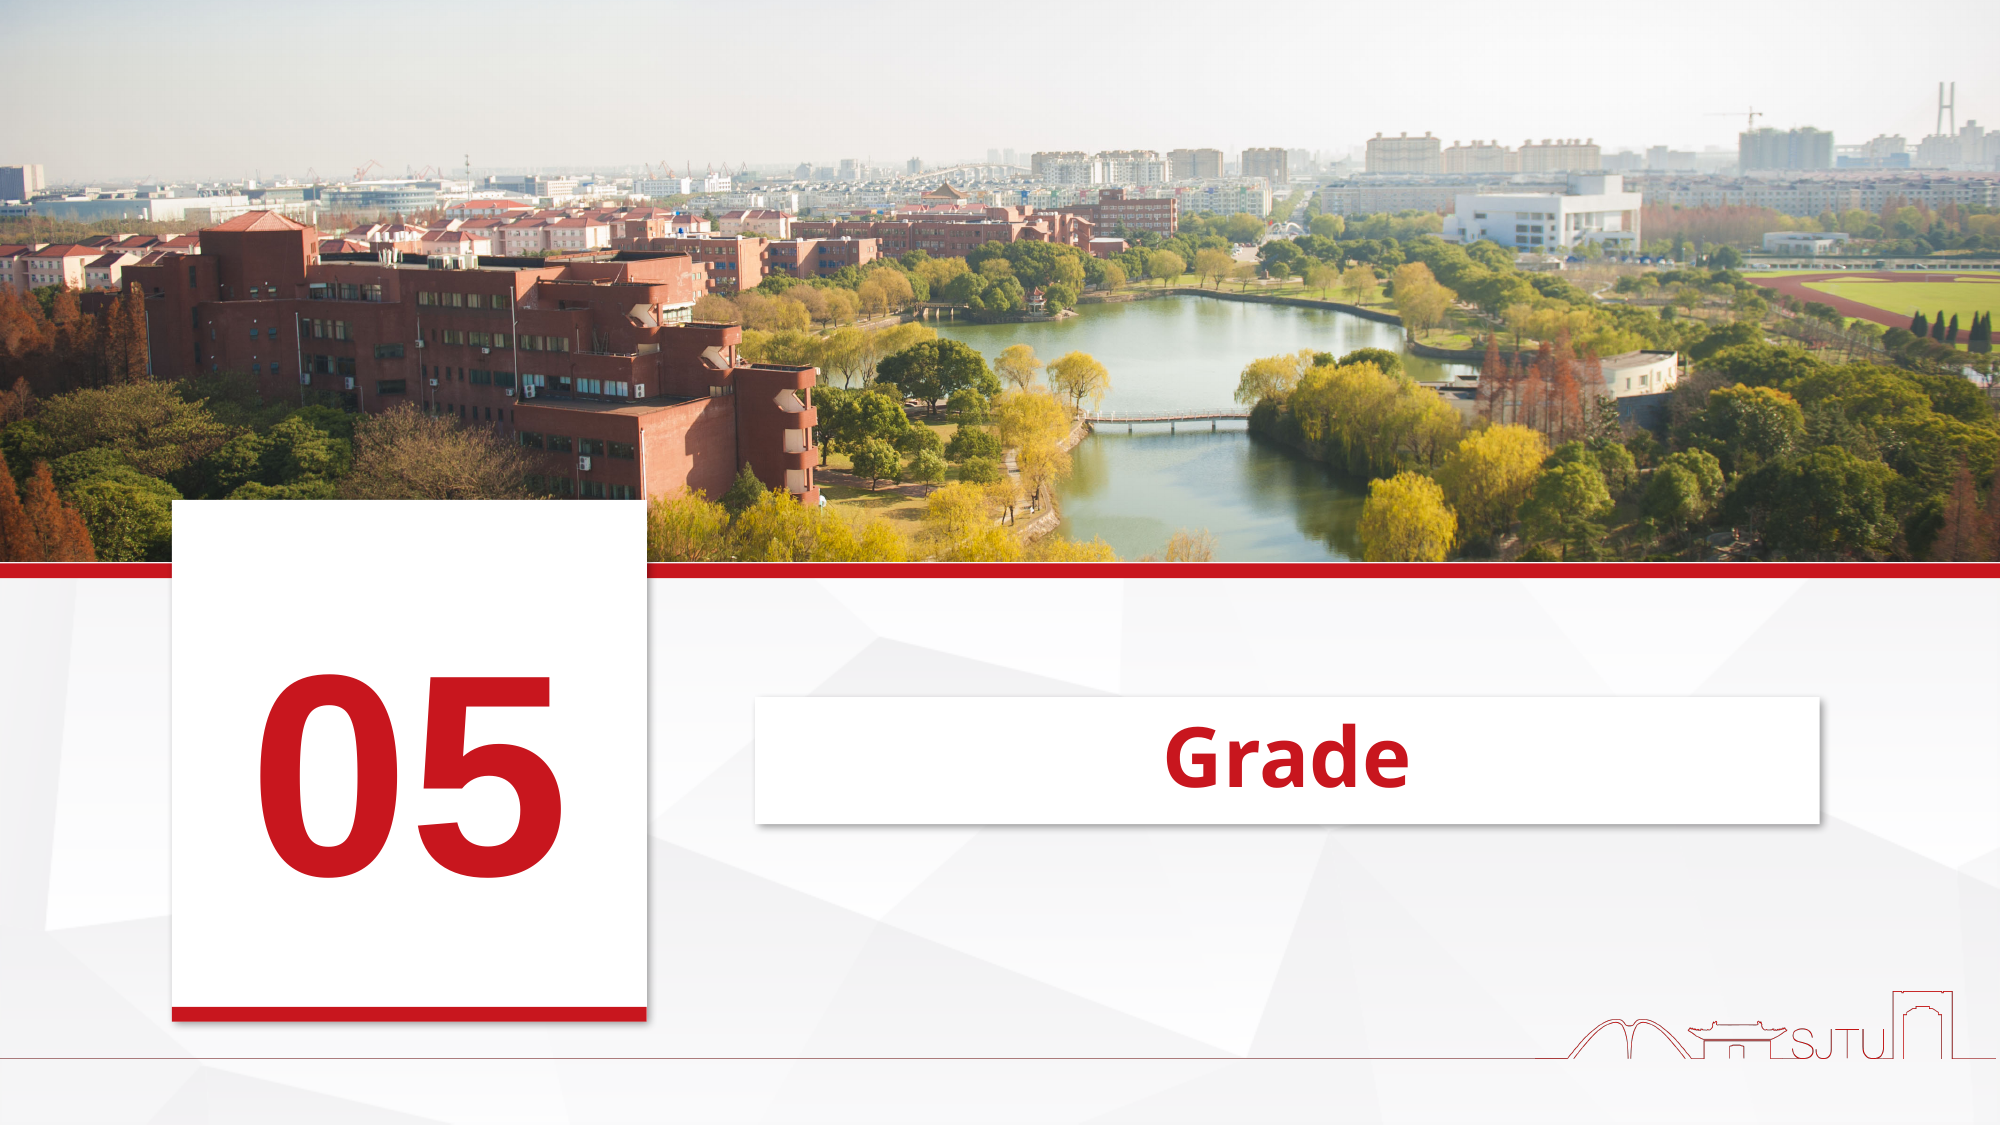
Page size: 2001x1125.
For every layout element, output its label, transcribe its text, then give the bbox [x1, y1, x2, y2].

title Grade [755, 697, 1820, 825]
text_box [171, 499, 647, 1022]
picture [0, 579, 2000, 1125]
picture [0, 0, 2000, 563]
